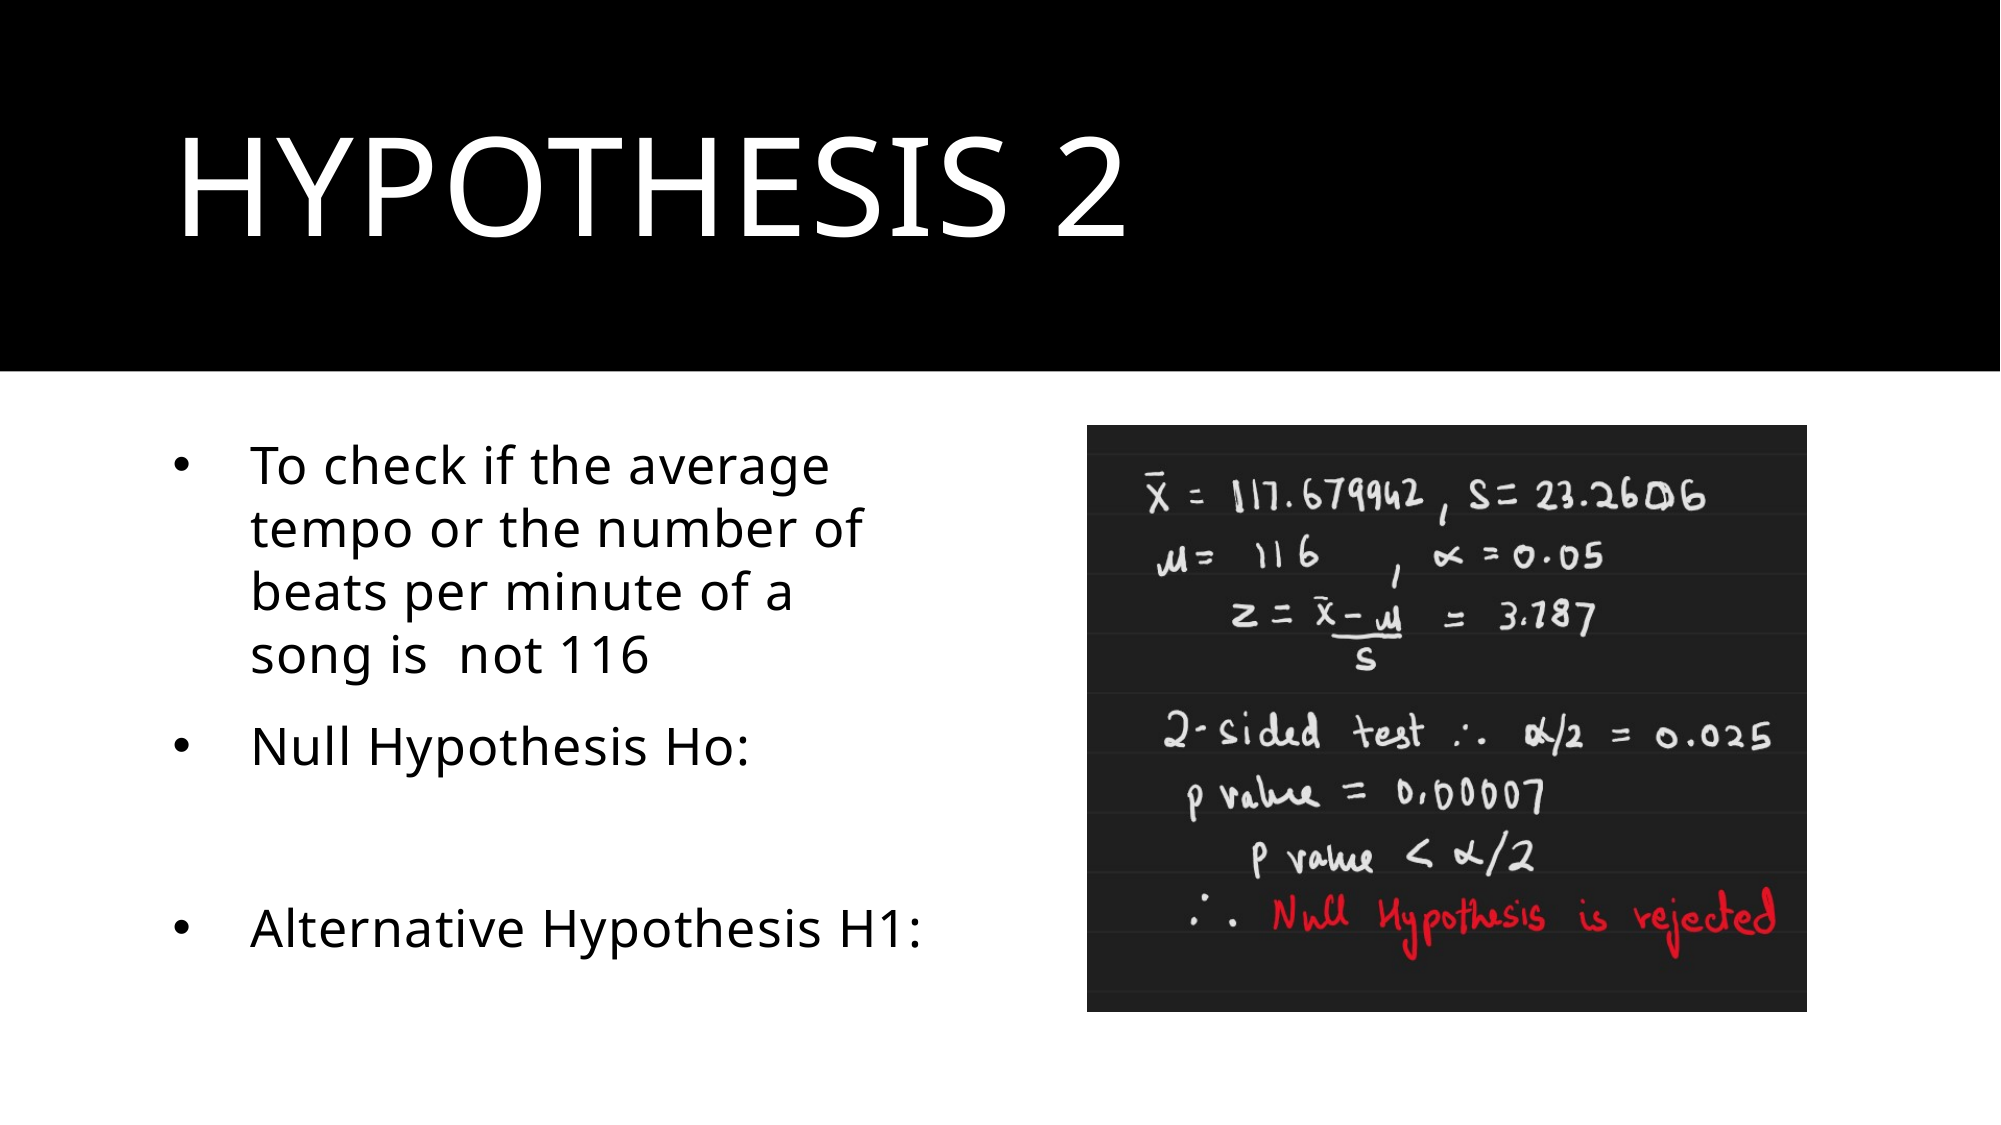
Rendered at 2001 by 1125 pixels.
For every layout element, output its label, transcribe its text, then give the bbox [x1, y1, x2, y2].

title Hypothesis 2 [157, 52, 1842, 332]
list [1087, 425, 1807, 1012]
